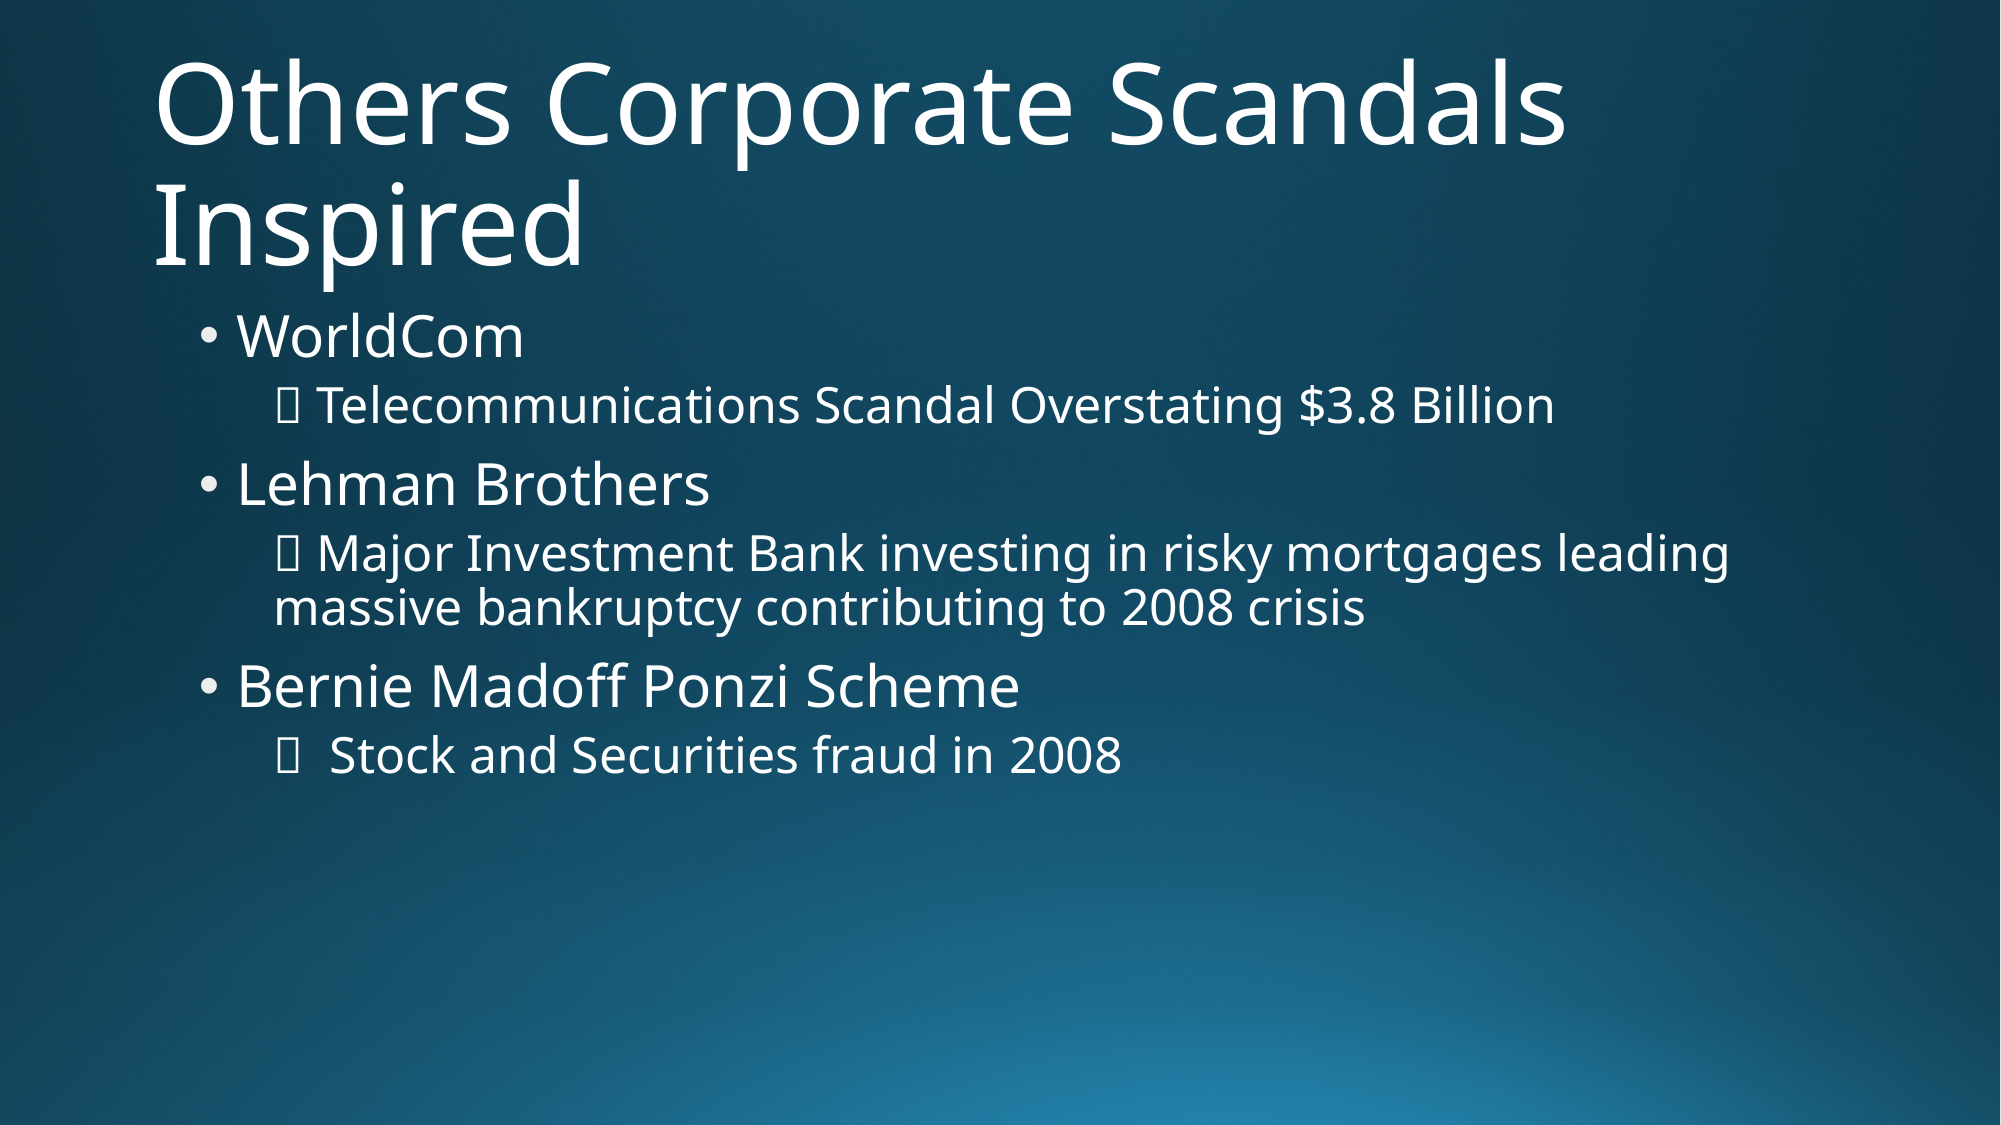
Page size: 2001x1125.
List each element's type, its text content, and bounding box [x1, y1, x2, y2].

picture [0, 0, 2001, 1125]
title Others Corporate Scandals Inspired [137, 59, 1863, 278]
list WorldCom  Telecommunications Scandal Overstating $3.8 Billion Lehman Brothers  Major Investment Bank investing in risky mortgages leading massive bankruptcy contributing to 2008 crisis Bernie Madoff Ponzi Scheme  Stock and Securities fraud in 2008 [183, 299, 1863, 1014]
